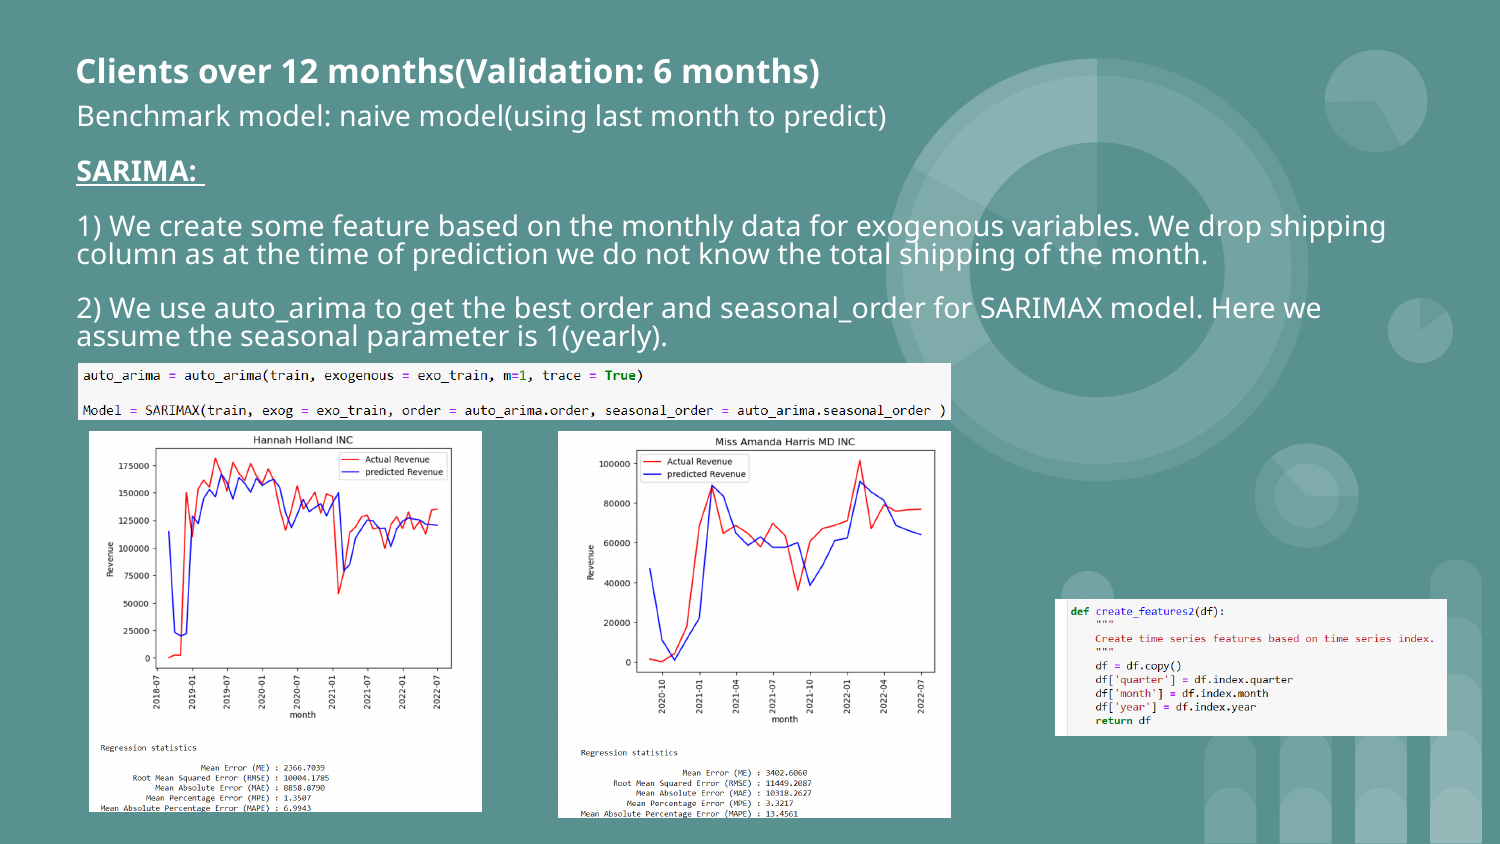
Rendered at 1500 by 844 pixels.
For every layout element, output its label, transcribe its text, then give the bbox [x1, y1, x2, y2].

subtitle Benchmark model: naive model(using last month to predict) SARIMA: 1) We create some feature based on the monthly data for exogenous variables. We drop shipping column as at the time of prediction we do not know the total shipping of the month. 2) We use auto_arima to get the best order and seasonal_order for SARIMAX model. Here we assume the seasonal parameter is 1(yearly). [61, 89, 1414, 335]
title Clients over 12 months(Validation: 6 months) [60, 0, 951, 224]
picture [78, 363, 951, 420]
picture [1055, 599, 1448, 736]
picture [558, 431, 951, 818]
picture [89, 431, 482, 812]
